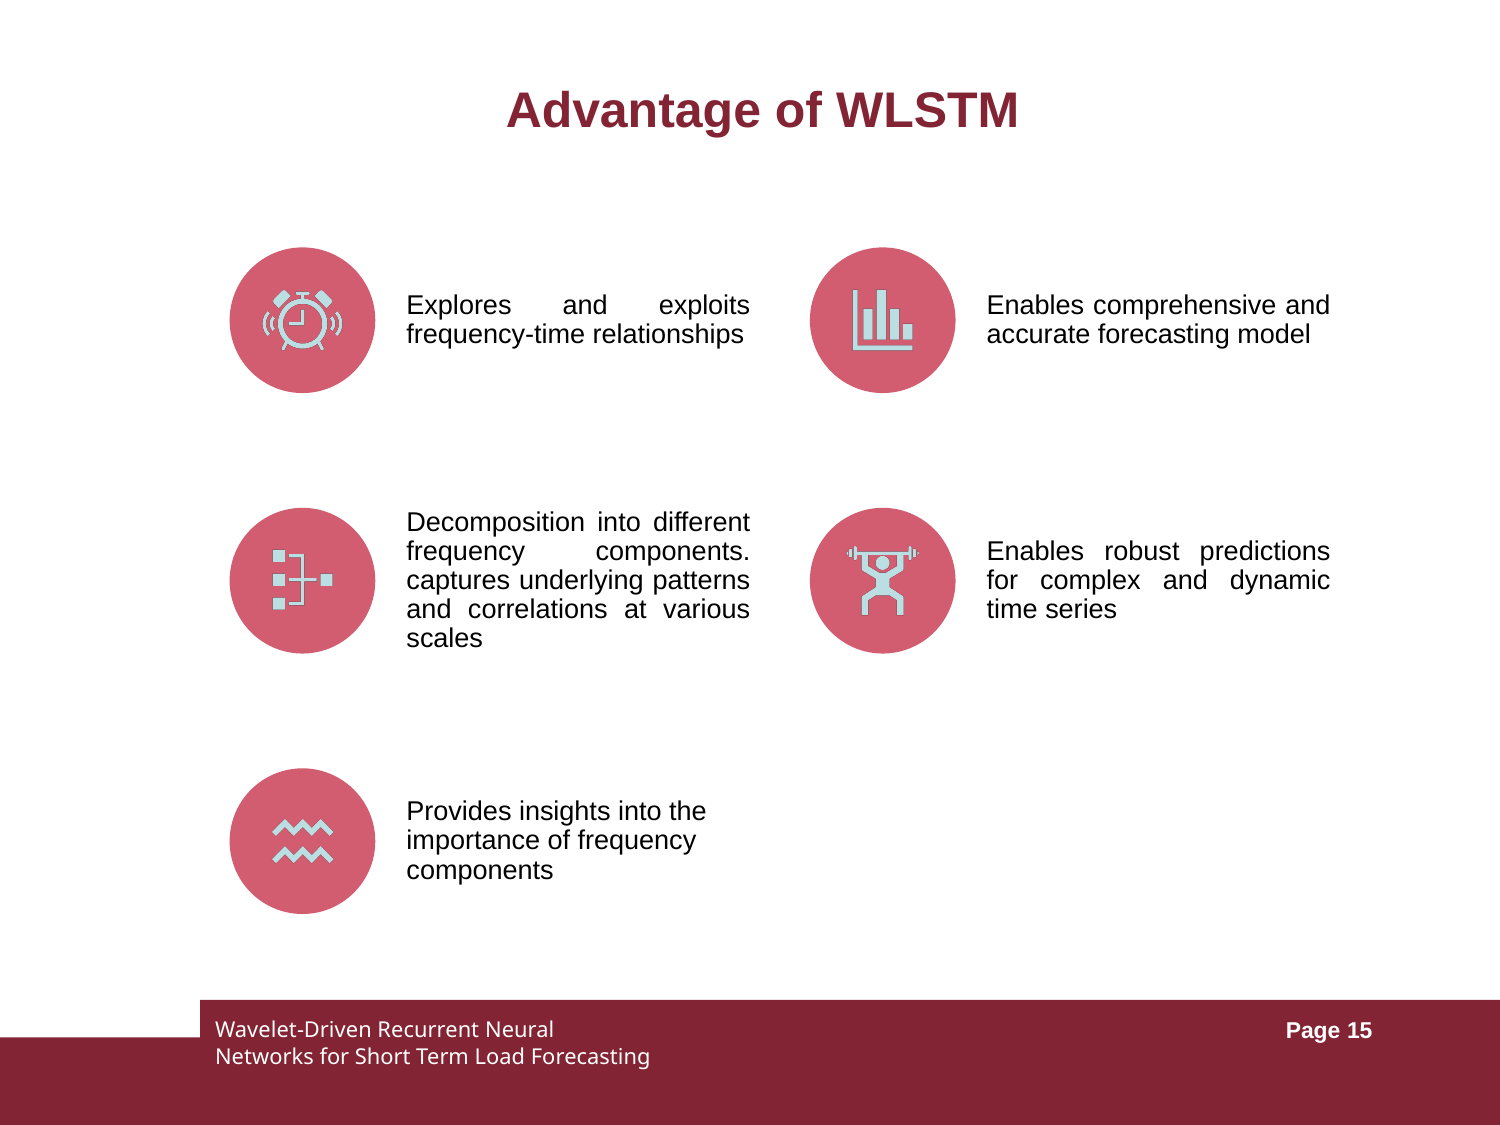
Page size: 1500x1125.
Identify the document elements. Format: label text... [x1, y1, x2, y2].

footer Wavelet-Driven Recurrent Neural Networks for Short Term Load Forecasting [199, 1008, 676, 1084]
title Advantage of WLSTM [490, 70, 1105, 154]
slide_number Page 15 [1074, 1008, 1388, 1084]
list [159, 242, 1401, 919]
